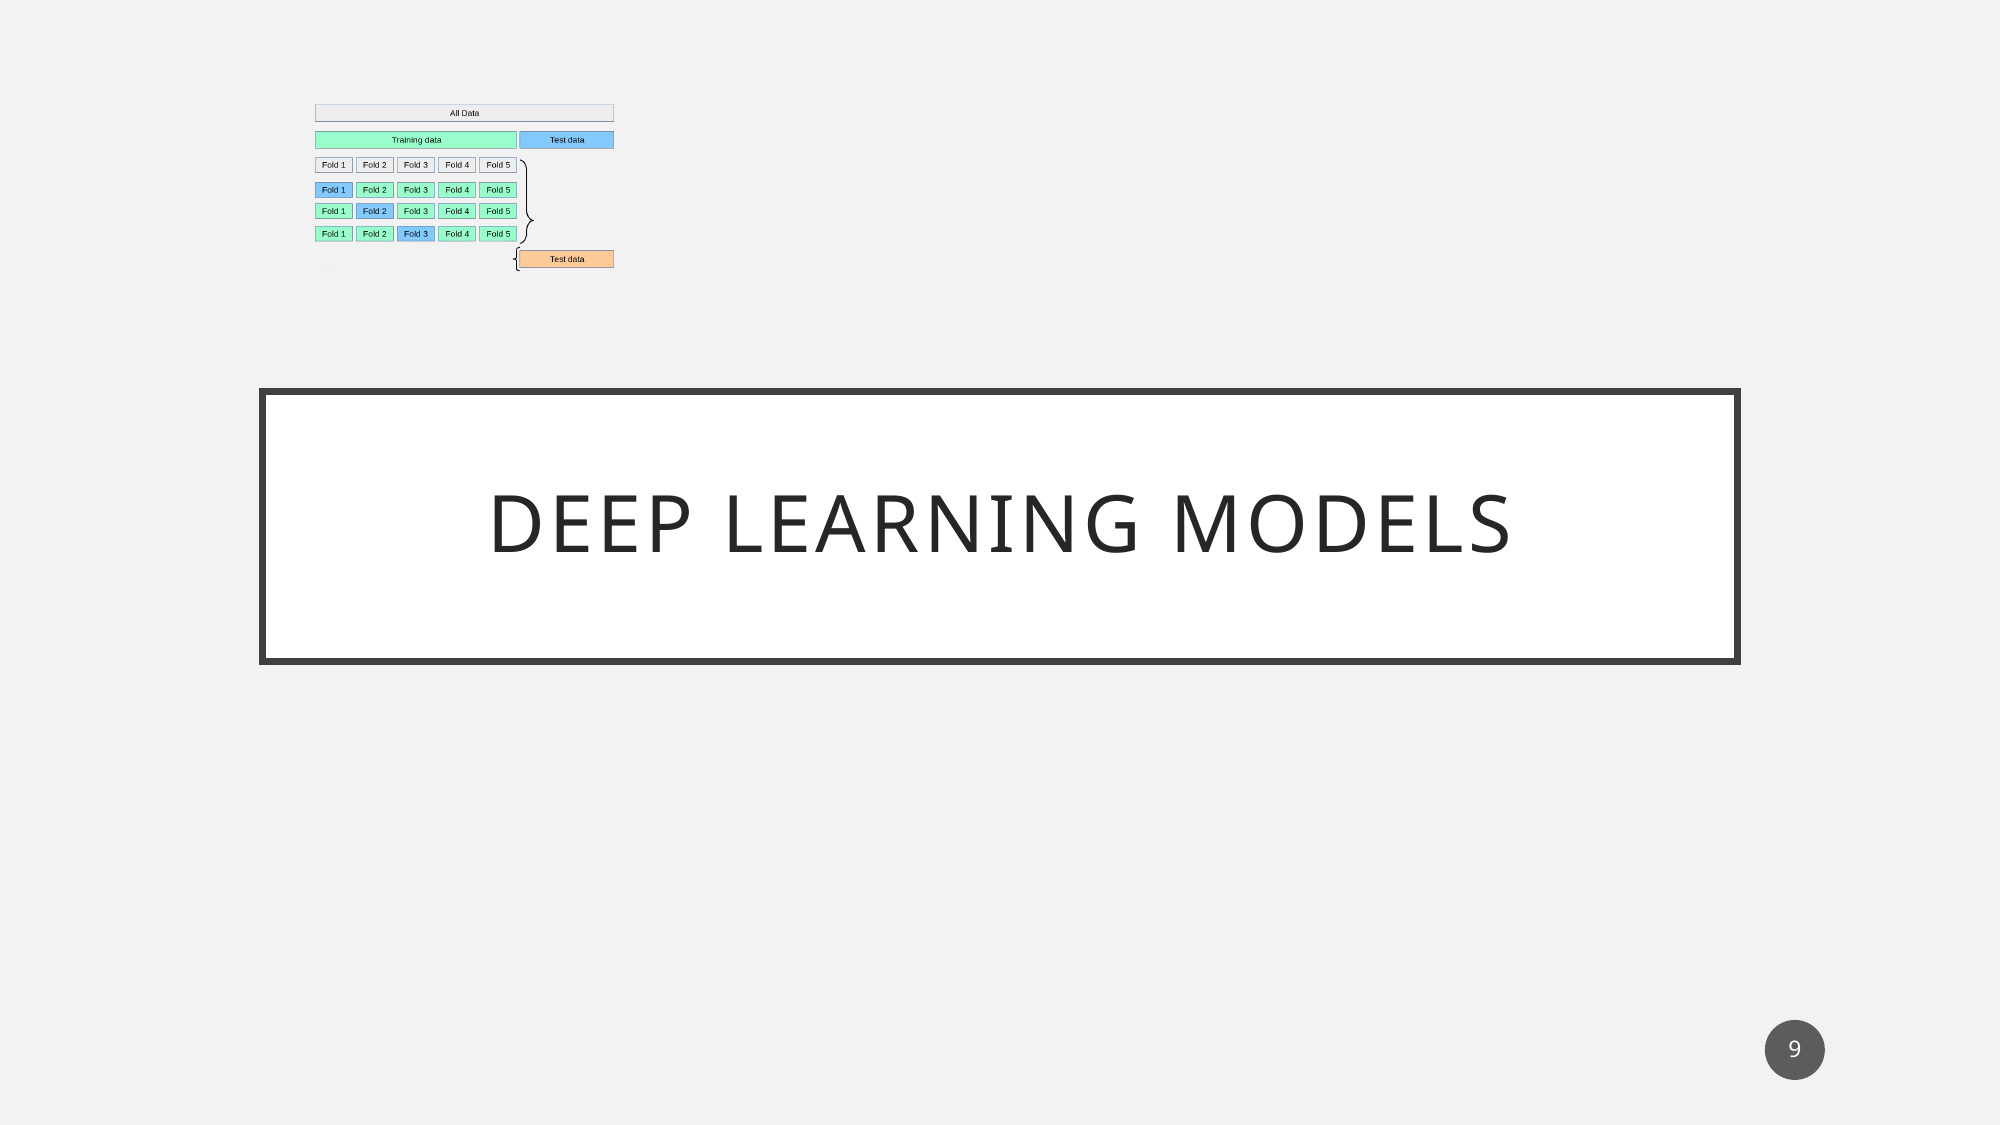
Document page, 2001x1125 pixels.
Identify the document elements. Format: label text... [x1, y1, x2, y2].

title Deep learning models [259, 388, 1741, 665]
picture [308, 99, 621, 276]
slide_number 9 [1764, 1019, 1825, 1080]
